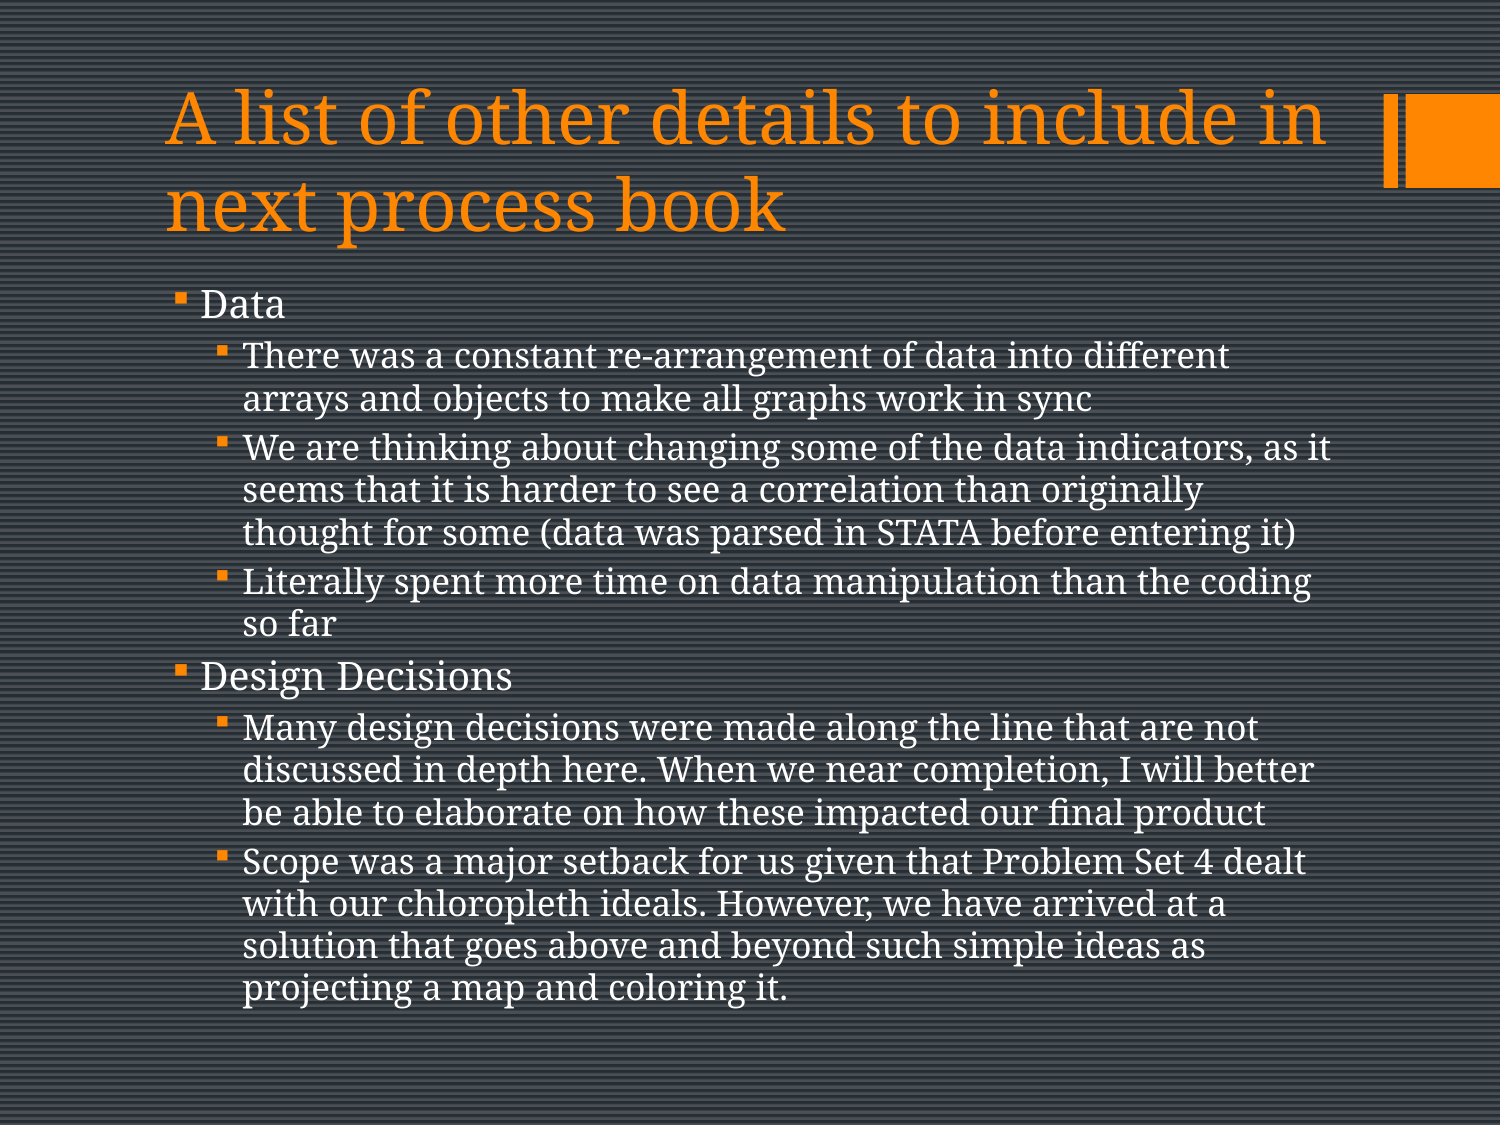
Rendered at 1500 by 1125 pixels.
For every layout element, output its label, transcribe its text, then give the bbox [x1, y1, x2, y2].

title A list of other details to include in next process book [150, 64, 1350, 254]
list Data There was a constant re-arrangement of data into different arrays and objects to make all graphs work in sync We are thinking about changing some of the data indicators, as it seems that it is harder to see a correlation than originally thought for some (data was parsed in STATA before entering it) Literally spent more time on data manipulation than the coding so far Design Decisions Many design decisions were made along the line that are not discussed in depth here. When we near completion, I will better be able to elaborate on how these impacted our final product Scope was a major setback for us given that Problem Set 4 dealt with our chloropleth ideals. However, we have arrived at a solution that goes above and beyond such simple ideas as projecting a map and coloring it. [150, 272, 1350, 1029]
